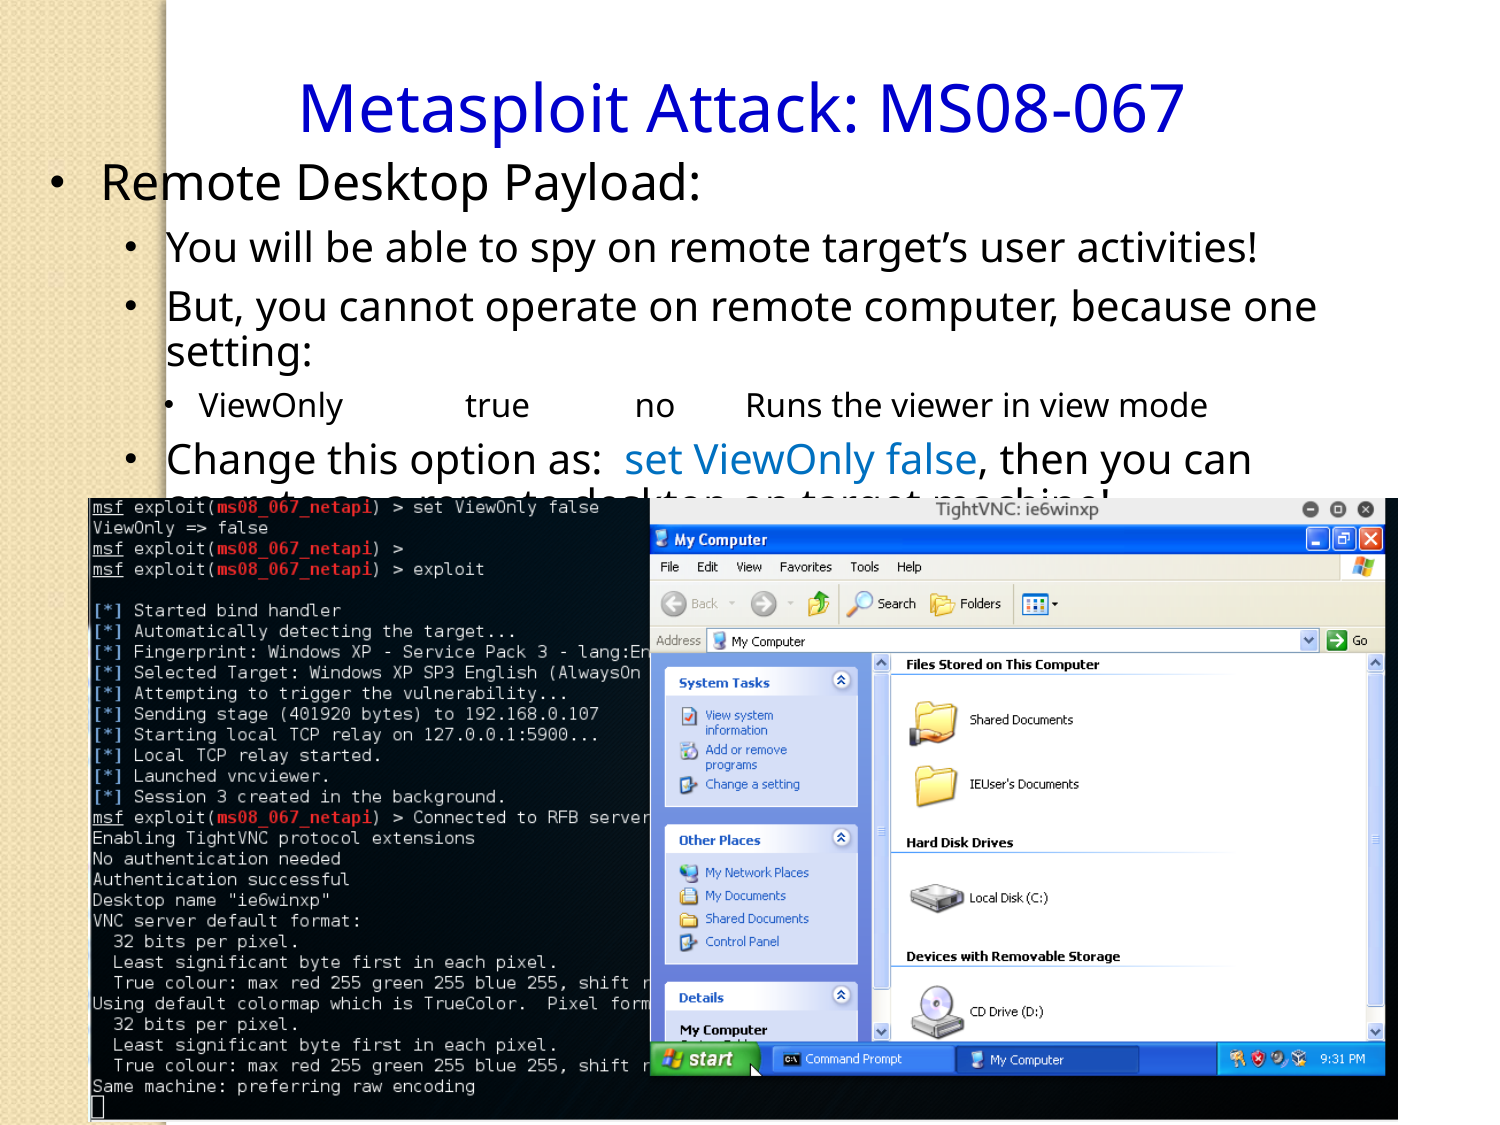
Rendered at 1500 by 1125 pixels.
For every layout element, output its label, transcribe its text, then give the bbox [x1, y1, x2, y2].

text_box Metasploit Attack: MS08-067 [67, 12, 1418, 149]
picture [0, 0, 1398, 1125]
text_box Remote Desktop Payload: You will be able to spy on remote target’s user activities! But, you cannot operate on remote computer, because one setting: ViewOnly true no Runs the viewer in view mode Change this option as: set ViewOnly false, then you can operate as a remote desktop on target machine! [33, 149, 1422, 980]
